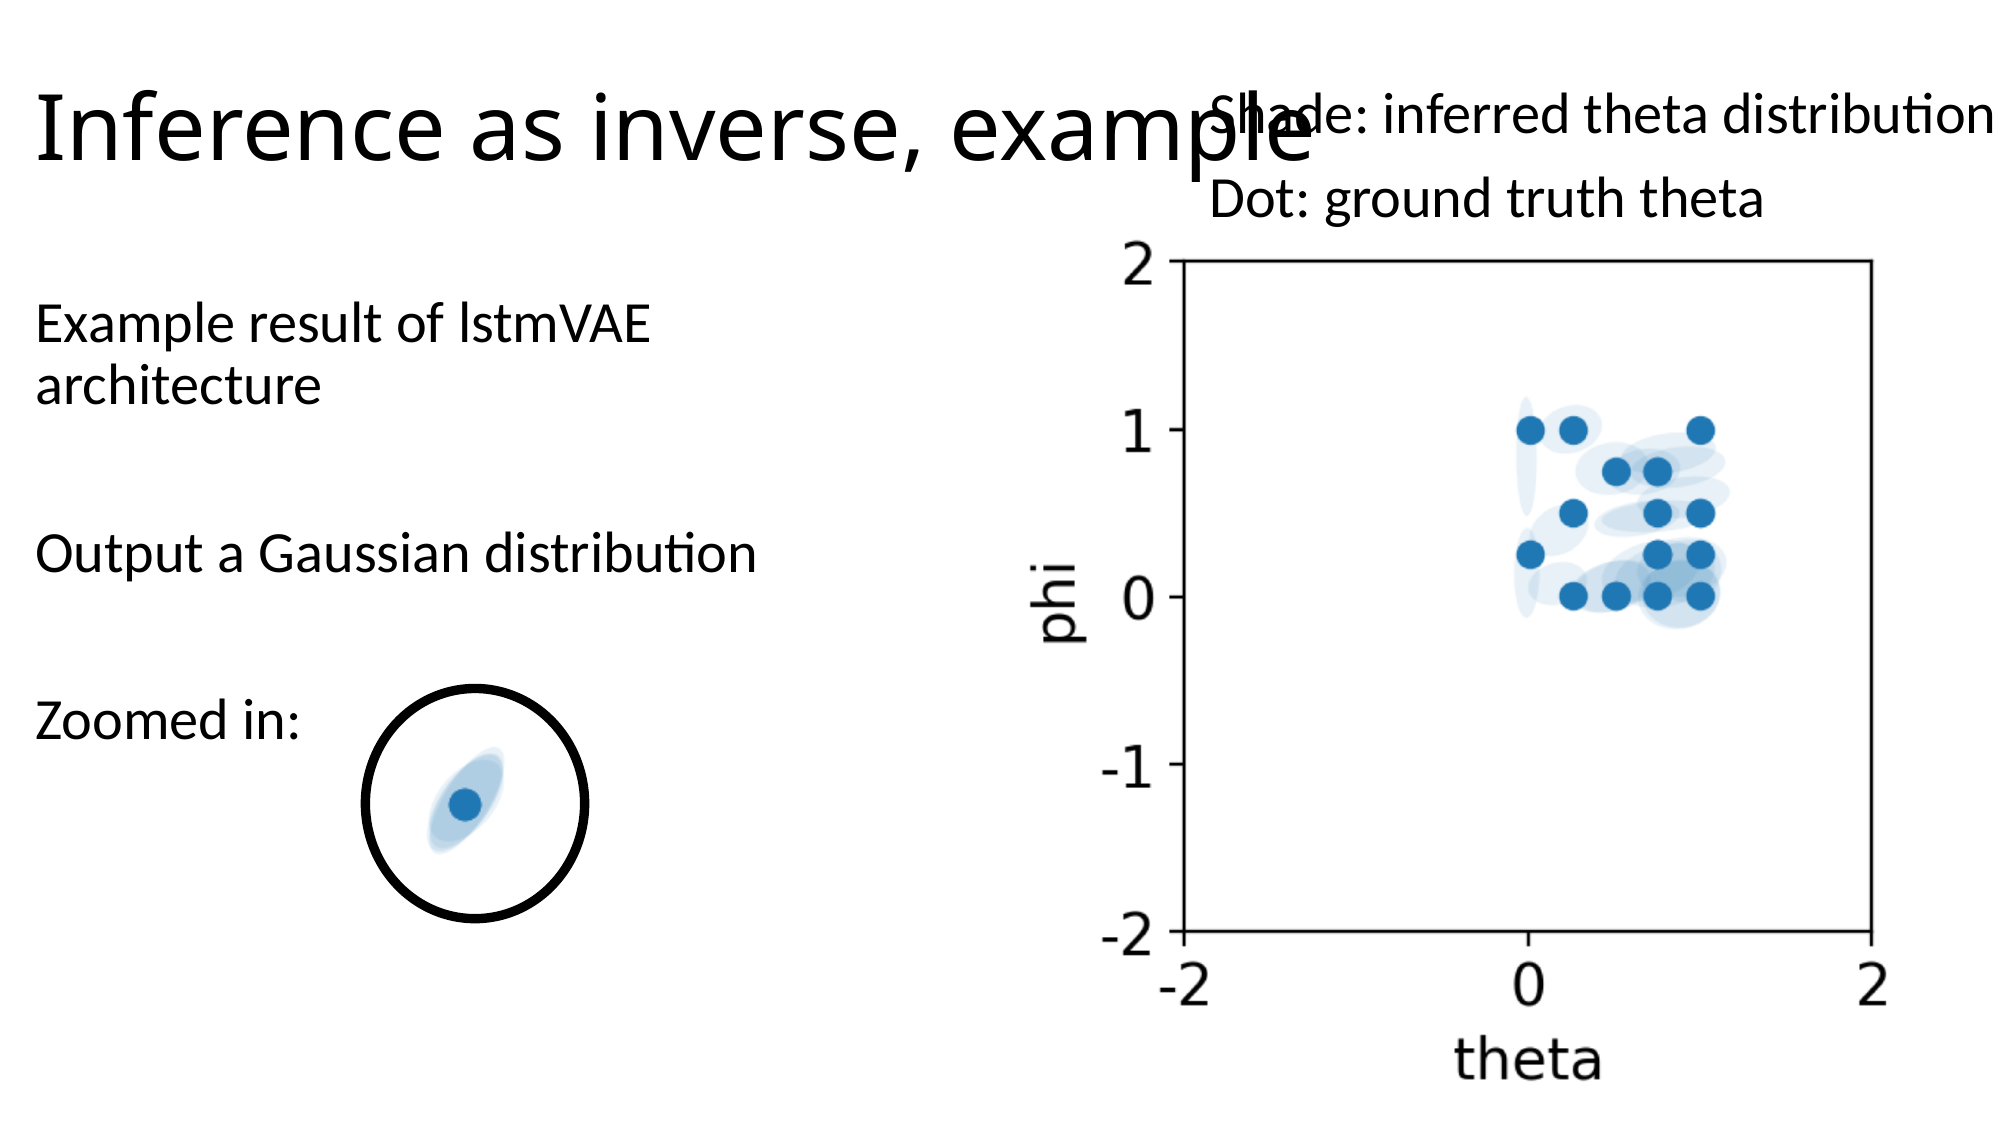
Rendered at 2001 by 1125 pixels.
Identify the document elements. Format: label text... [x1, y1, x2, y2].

title Inference as inverse, example [20, 22, 1746, 240]
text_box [355, 688, 585, 919]
text_box Shade: inferred theta distribution Dot: ground truth theta [1194, 76, 2000, 316]
list Example result of lstmVAE architecture Output a Gaussian distribution Zoomed in: [20, 284, 924, 1093]
picture [999, 219, 1903, 1111]
